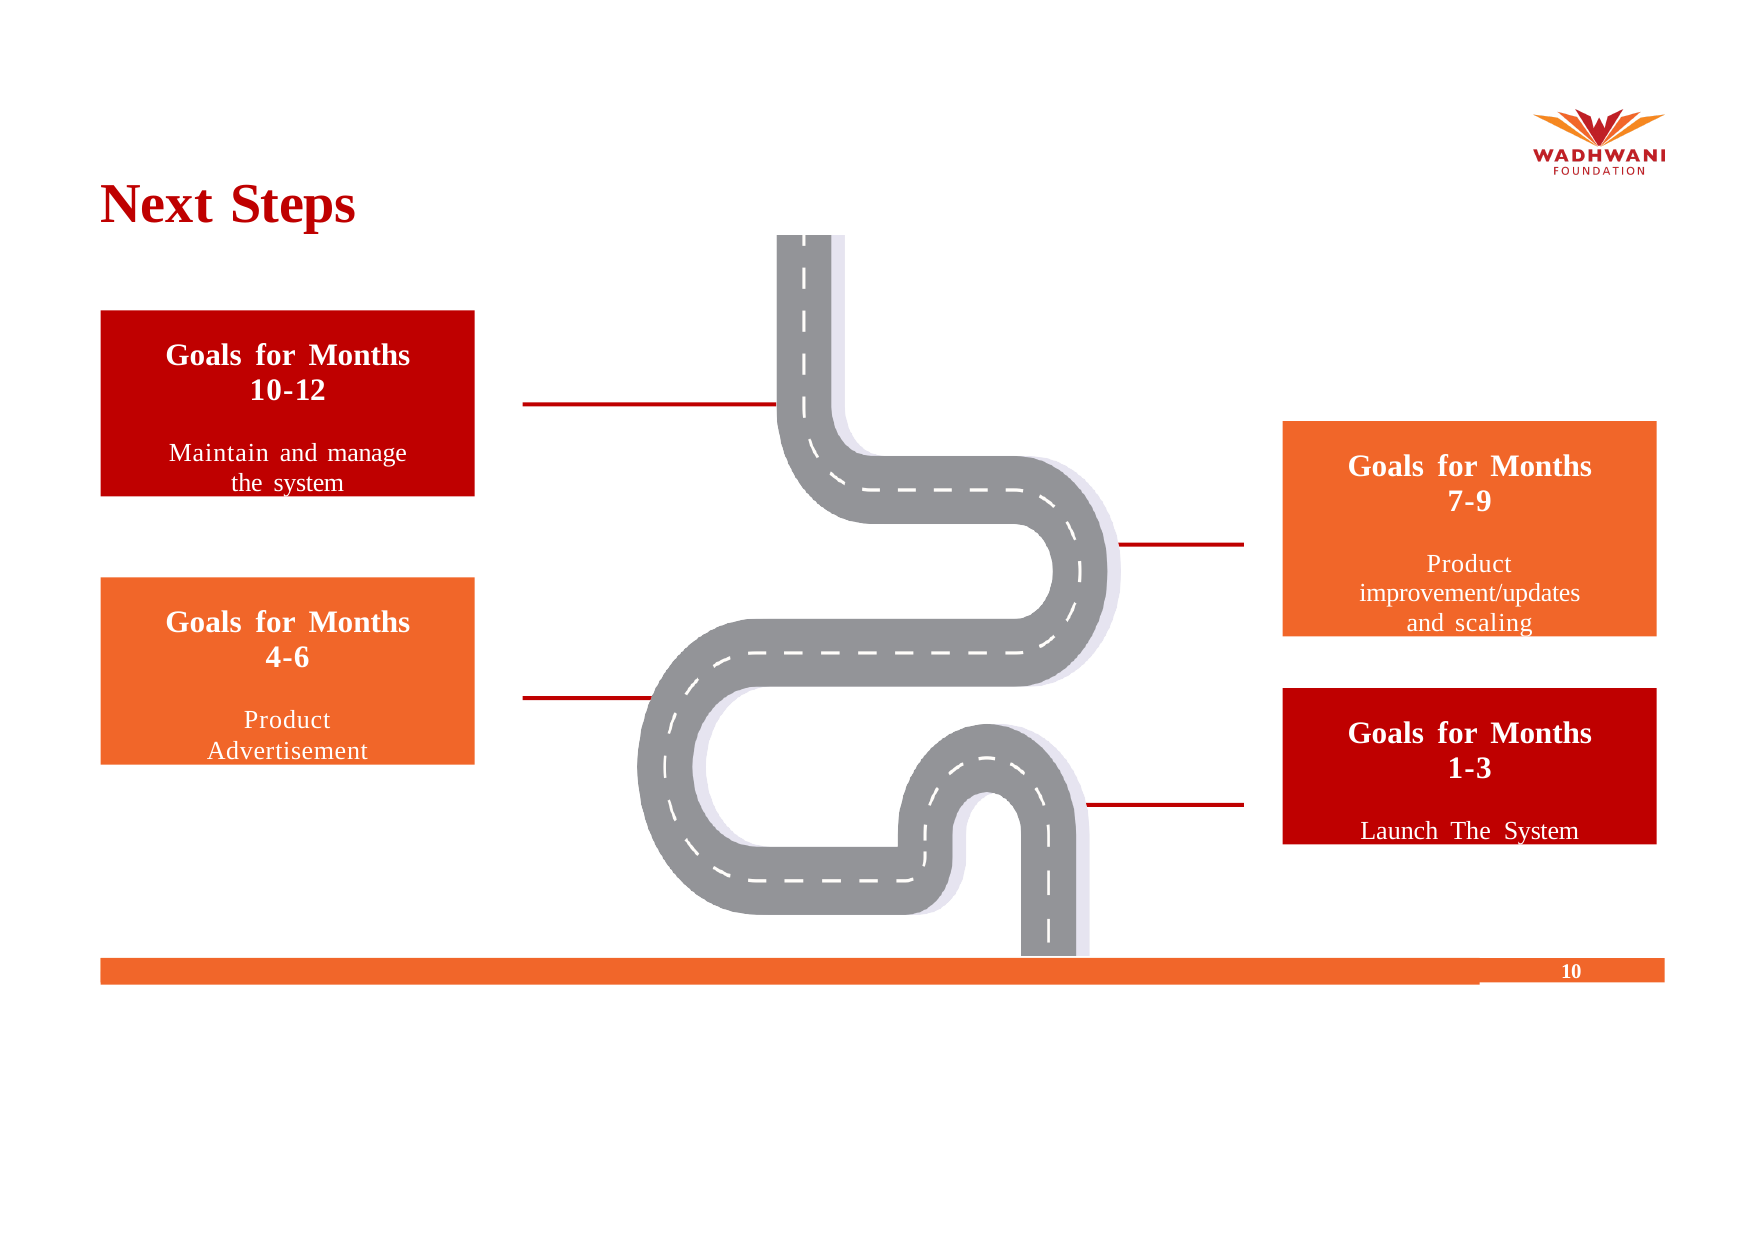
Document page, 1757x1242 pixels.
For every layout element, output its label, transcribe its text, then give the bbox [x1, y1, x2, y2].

text_box Goals for Months 10-12 Maintain and manage the system [100, 374, 475, 401]
picture [1532, 105, 1667, 176]
picture [637, 235, 1122, 956]
text_box 10 [1485, 958, 1665, 983]
text_box Goals for Months 7-9 Product improvement/updates and scaling [1485, 421, 1657, 637]
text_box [100, 402, 1481, 985]
title Next Steps [95, 95, 1661, 374]
text_box Goals for Months 1-3 Launch The System [1485, 688, 1657, 845]
